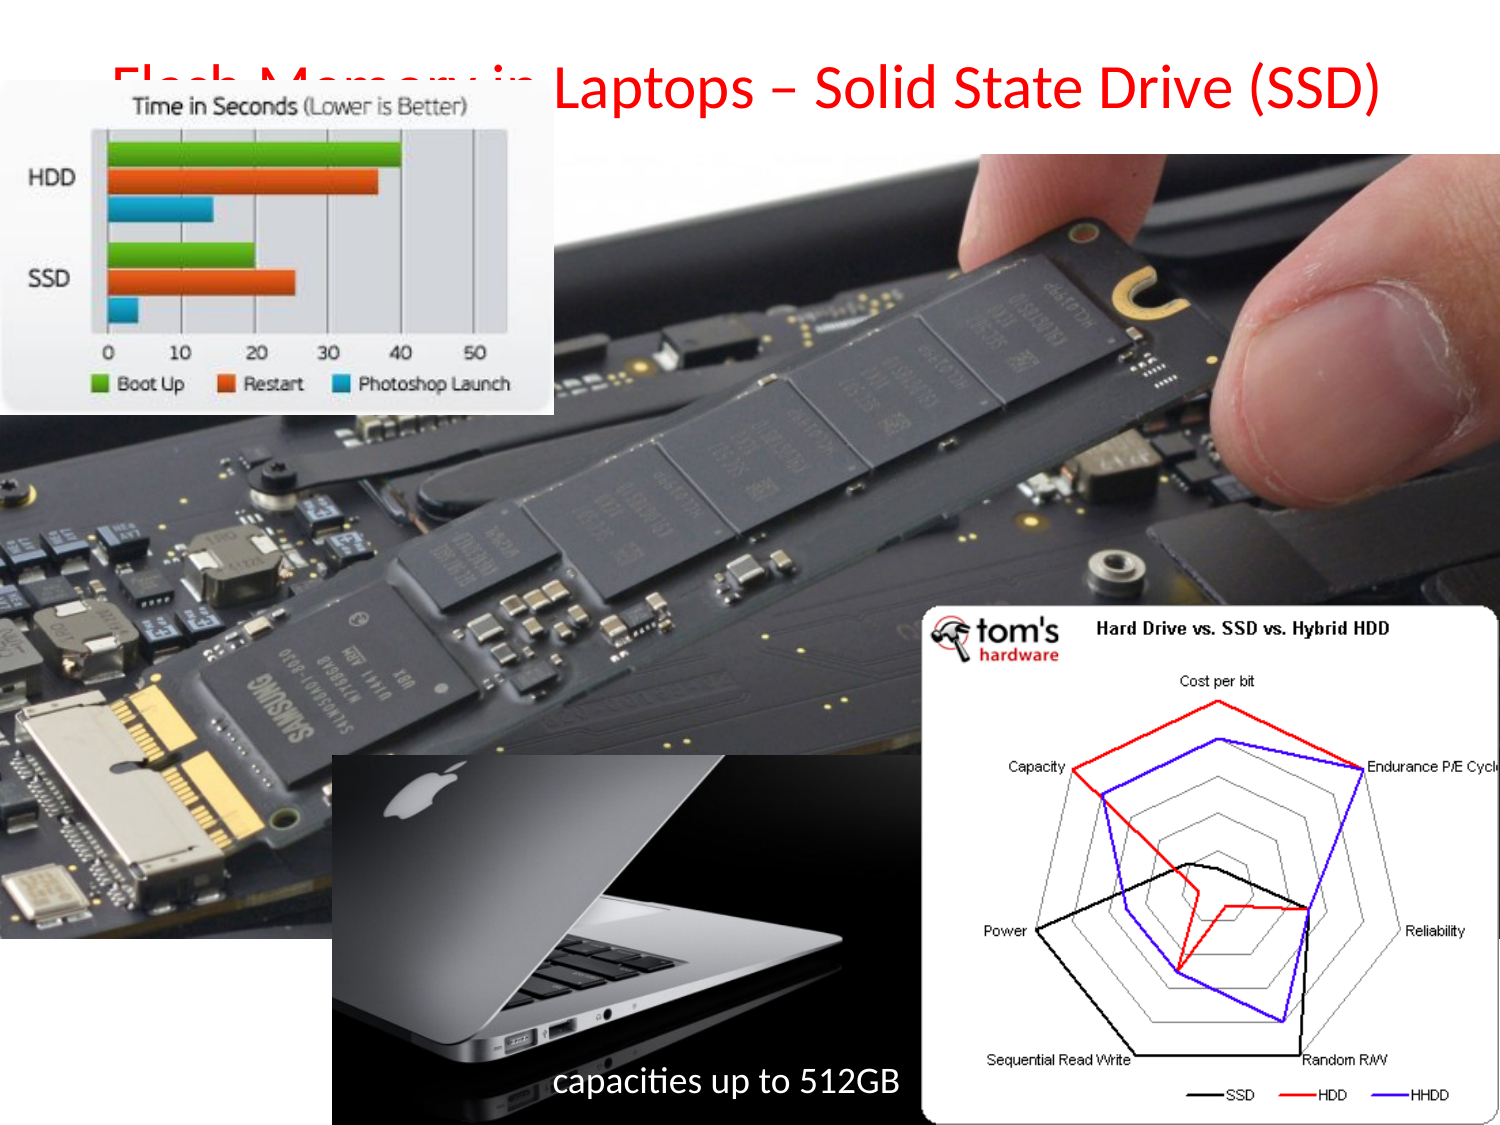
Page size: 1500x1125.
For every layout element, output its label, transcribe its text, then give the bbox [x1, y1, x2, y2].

picture [0, 80, 1500, 1125]
title Flash Memory in Laptops – Solid State Drive (SSD) [73, 22, 1424, 145]
